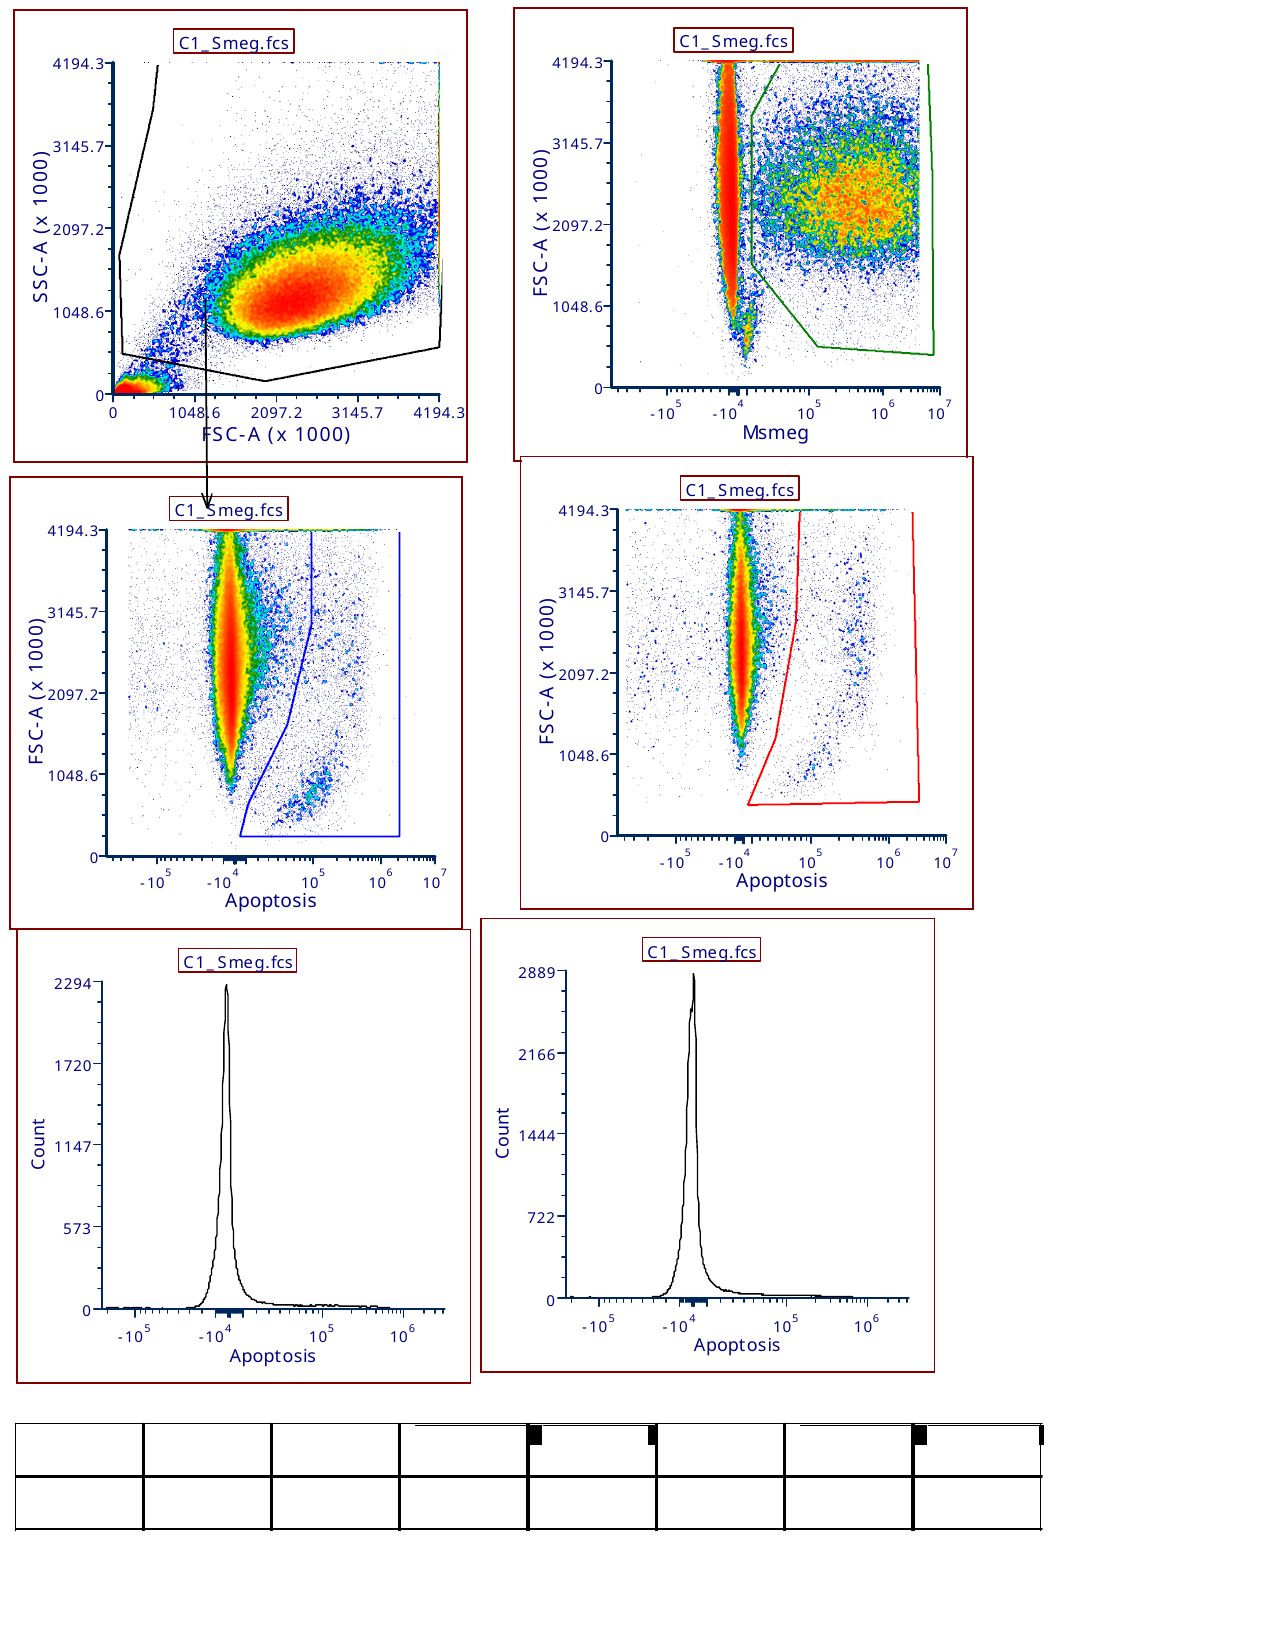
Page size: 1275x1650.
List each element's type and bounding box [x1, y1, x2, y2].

picture [12, 1418, 1119, 1627]
picture [479, 917, 936, 1374]
picture [512, 6, 975, 911]
picture [7, 7, 472, 1385]
